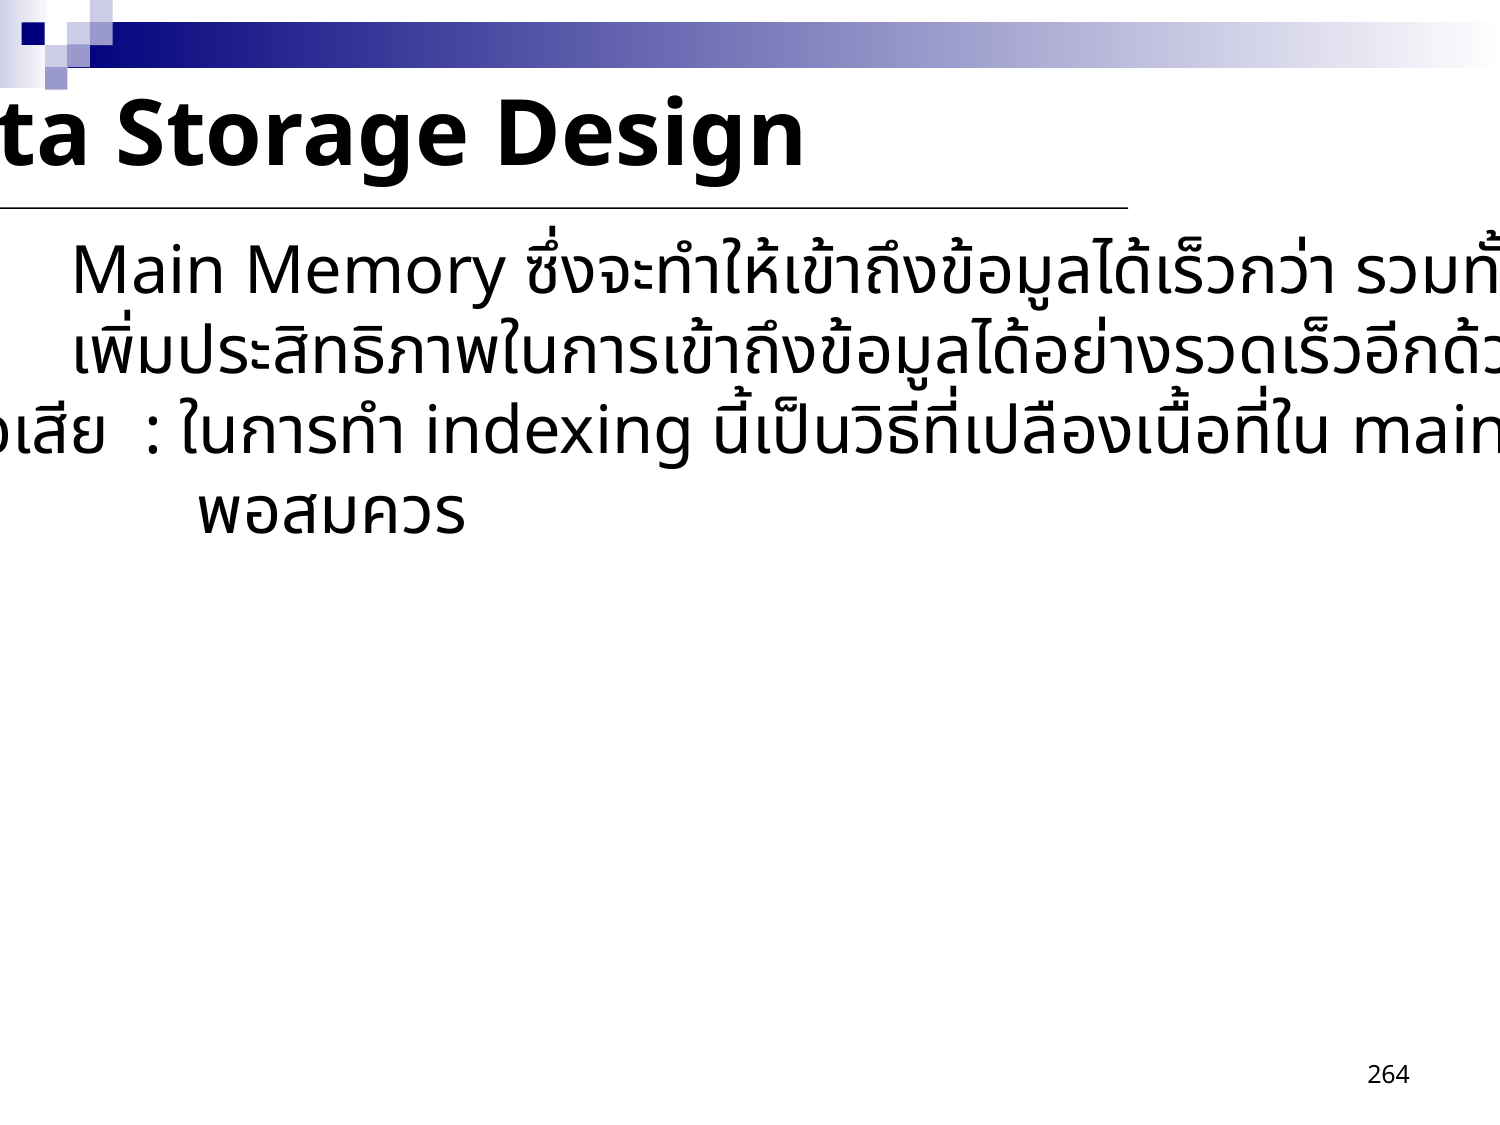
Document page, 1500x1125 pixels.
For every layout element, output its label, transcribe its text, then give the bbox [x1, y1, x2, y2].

slide_number 264 [1074, 1024, 1426, 1101]
text_box Data Storage Design [0, 66, 823, 191]
text_box Main Memory ซึ่งจะทำให้เข้าถึงข้อมูลได้เร็วกว่า รวมทั้งเป็นการ เพิ่มประสิทธิภาพในการเข้าถึงข้อมูลได้อย่างรวดเร็วอีกด้วย ข้อเสีย : ในการทำ indexing นี้เป็นวิธีที่เปลืองเนื้อที่ใน main memory พอสมควร [0, 219, 1500, 555]
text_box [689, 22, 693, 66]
